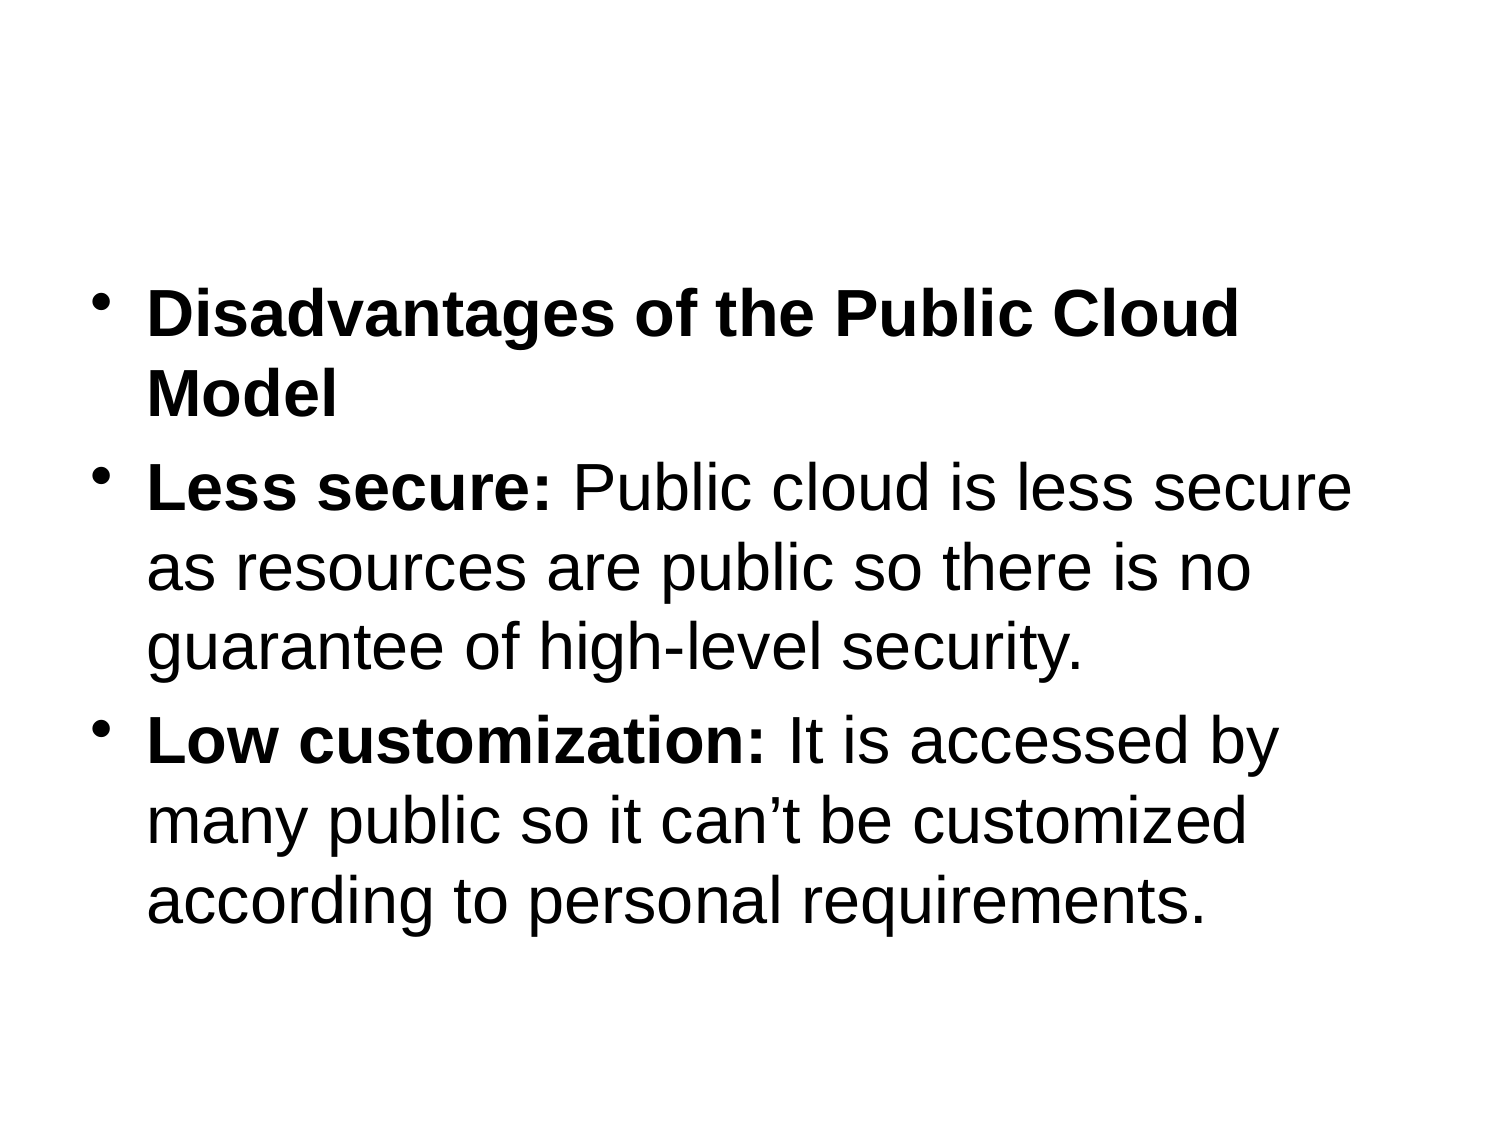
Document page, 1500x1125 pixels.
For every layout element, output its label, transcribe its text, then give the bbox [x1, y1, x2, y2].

list Disadvantages of the Public Cloud Model Less secure: Public cloud is less secure as resources are public so there is no guarantee of high-level security. Low customization: It is accessed by many public so it can’t be customized according to personal requirements. [75, 262, 1425, 1005]
